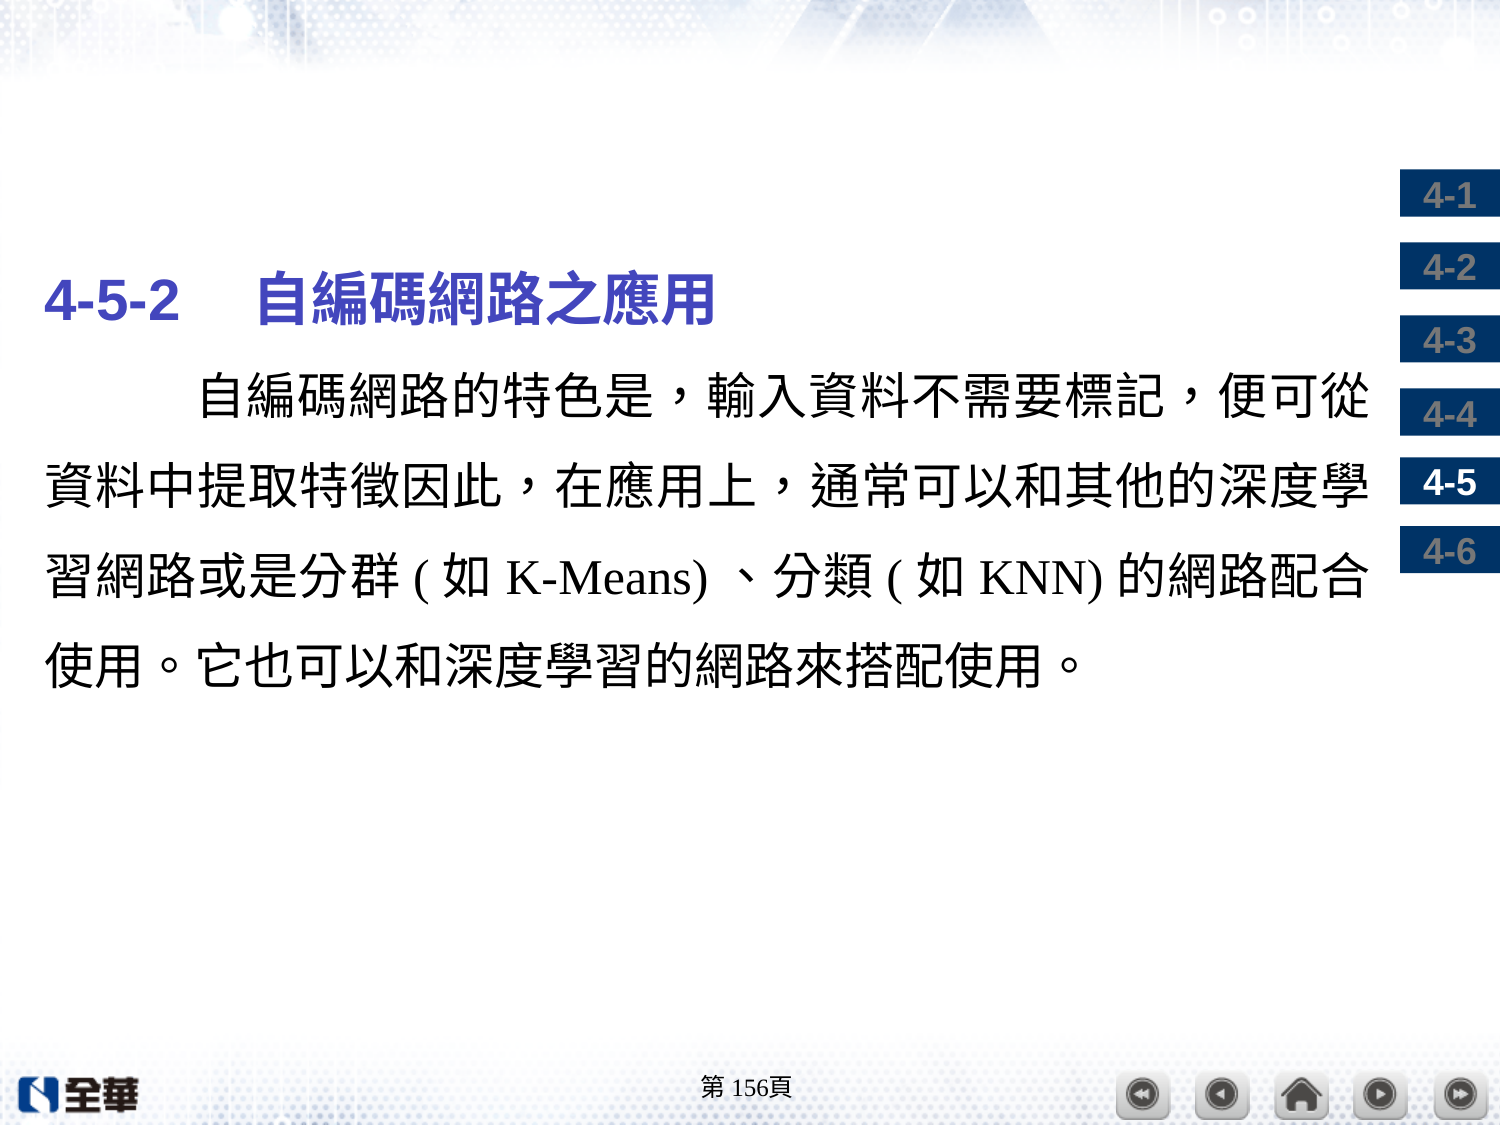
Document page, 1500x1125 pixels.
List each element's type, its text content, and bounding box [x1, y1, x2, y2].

list 4-5-2 自編碼網路之應用 自編碼網路的特色是，輸入資料不需要標記，便可從資料中提取特徵因此，在應用上，通常可以和其他的深度學習網路或是分群(如K-Means)、分類(如KNN)的網路配合使用。它也可以和深度學習的網路來搭配使用。 [29, 219, 1386, 1048]
picture [0, 0, 1500, 1125]
